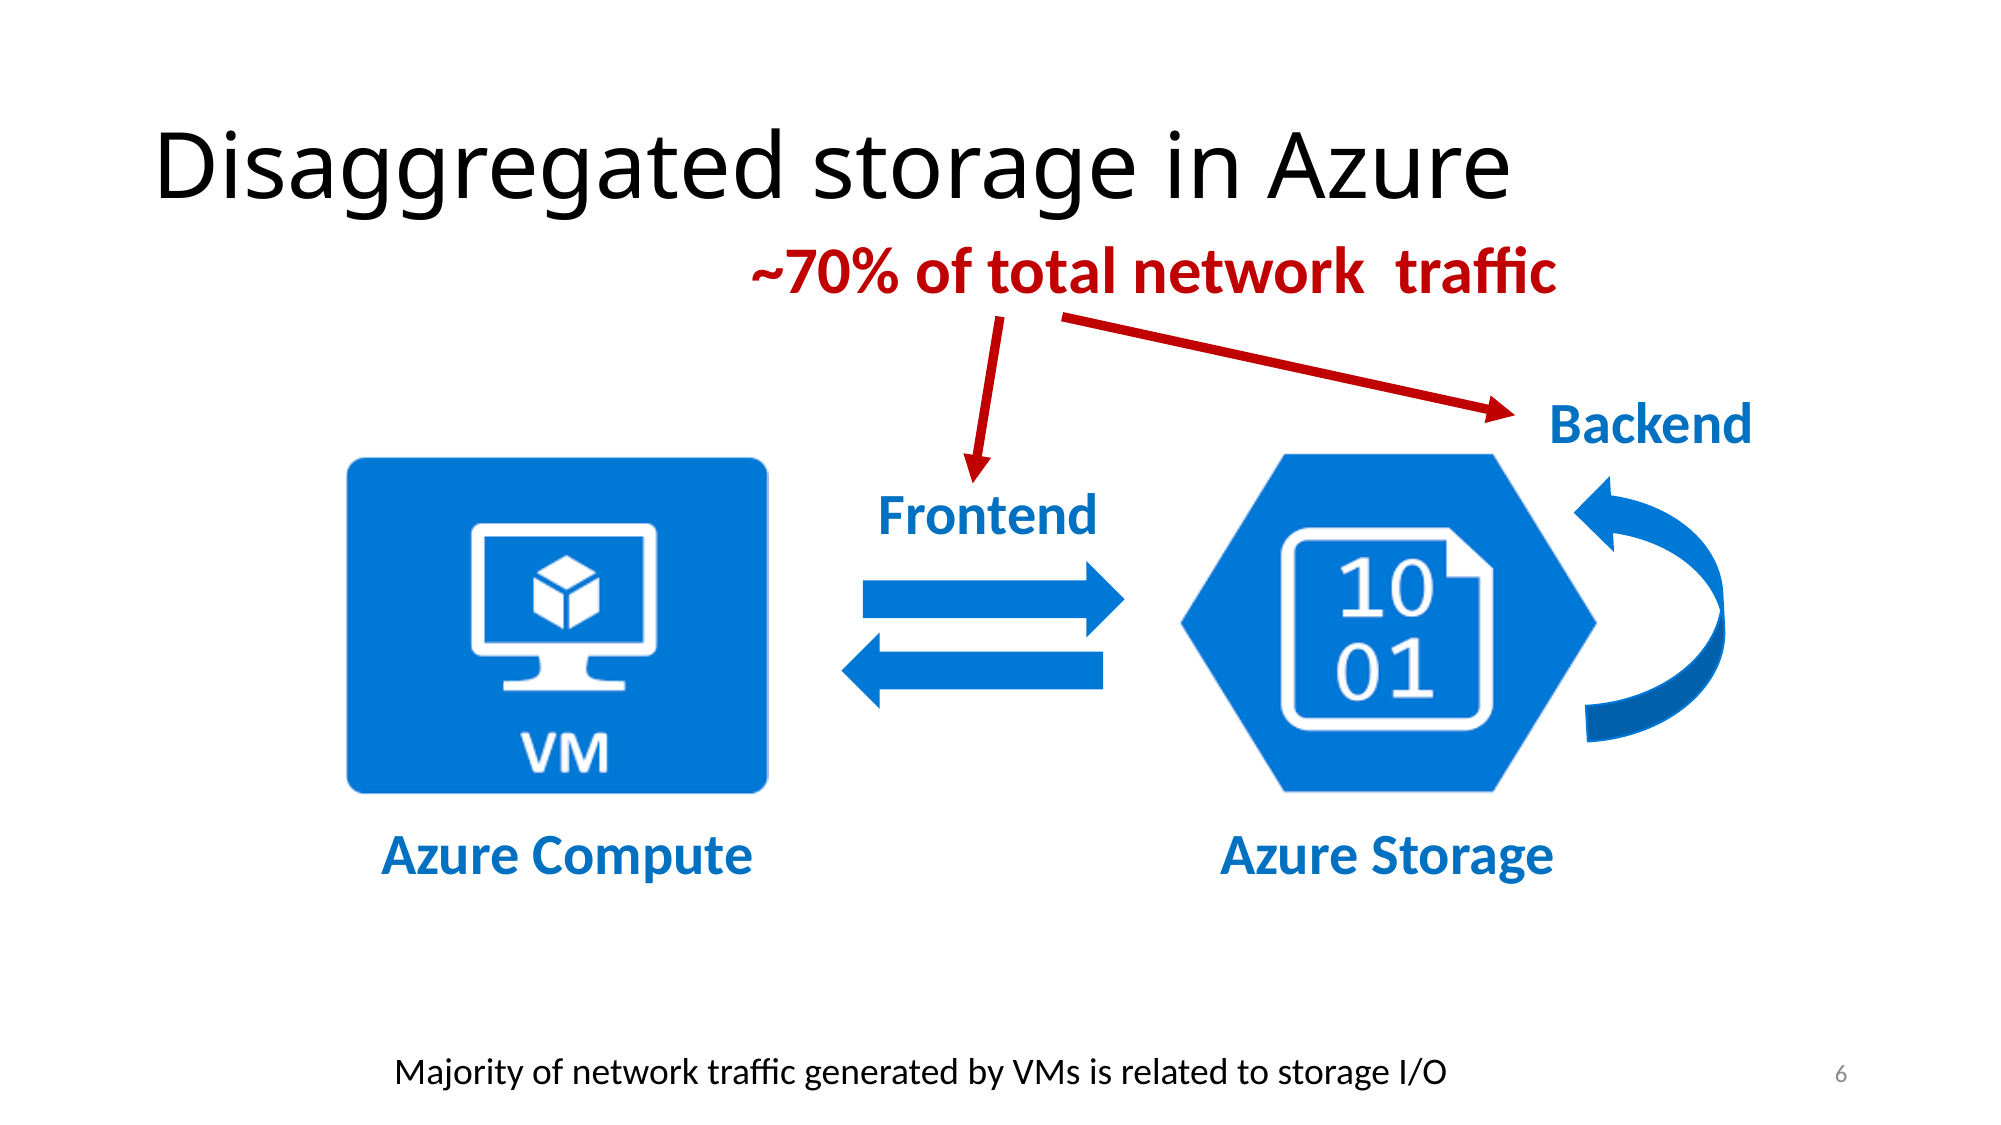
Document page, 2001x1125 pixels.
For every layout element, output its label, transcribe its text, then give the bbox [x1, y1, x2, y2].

text_box Azure Compute [356, 808, 779, 894]
text_box Azure Storage [1176, 823, 1599, 894]
text_box [841, 632, 1104, 709]
text_box Majority of network traffic generated by VMs is related to storage I/O [379, 1039, 1464, 1100]
picture [1176, 430, 1599, 823]
text_box Backend [1440, 377, 1863, 462]
text_box Frontend [778, 469, 1176, 554]
title Disaggregated storage in Azure [137, 59, 1863, 278]
text_box [1599, 476, 1726, 742]
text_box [972, 316, 1000, 484]
slide_number 6 [1412, 1042, 1863, 1103]
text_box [1062, 316, 1516, 416]
text_box [862, 561, 1125, 638]
picture [346, 415, 769, 838]
text_box ~70% of total network traffic [606, 219, 1703, 314]
